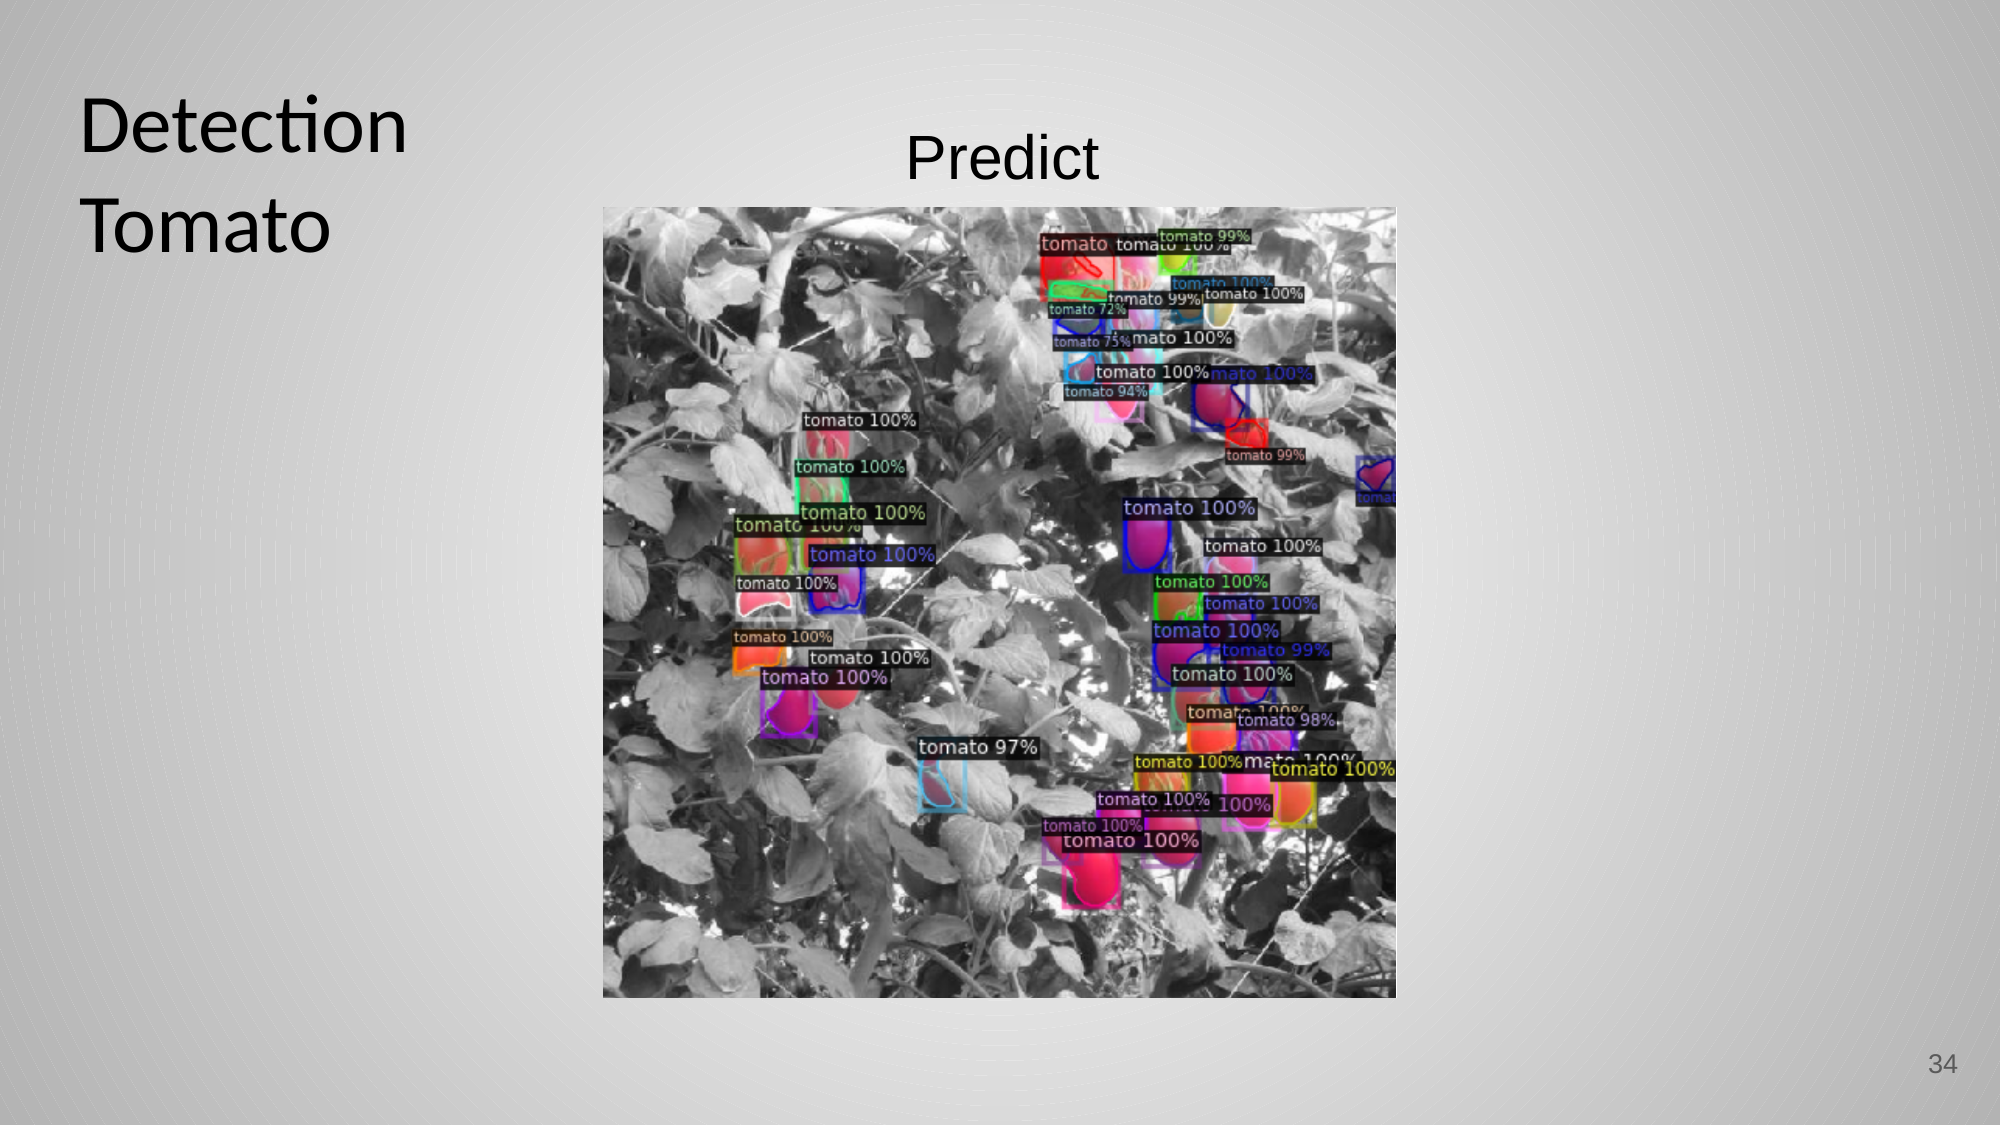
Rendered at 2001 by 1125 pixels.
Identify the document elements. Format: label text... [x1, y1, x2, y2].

slide_number ‹#› [1853, 1019, 1974, 1106]
picture [603, 207, 1397, 998]
text_box Predict [890, 101, 1141, 206]
text_box Detection Tomato [64, 61, 426, 277]
